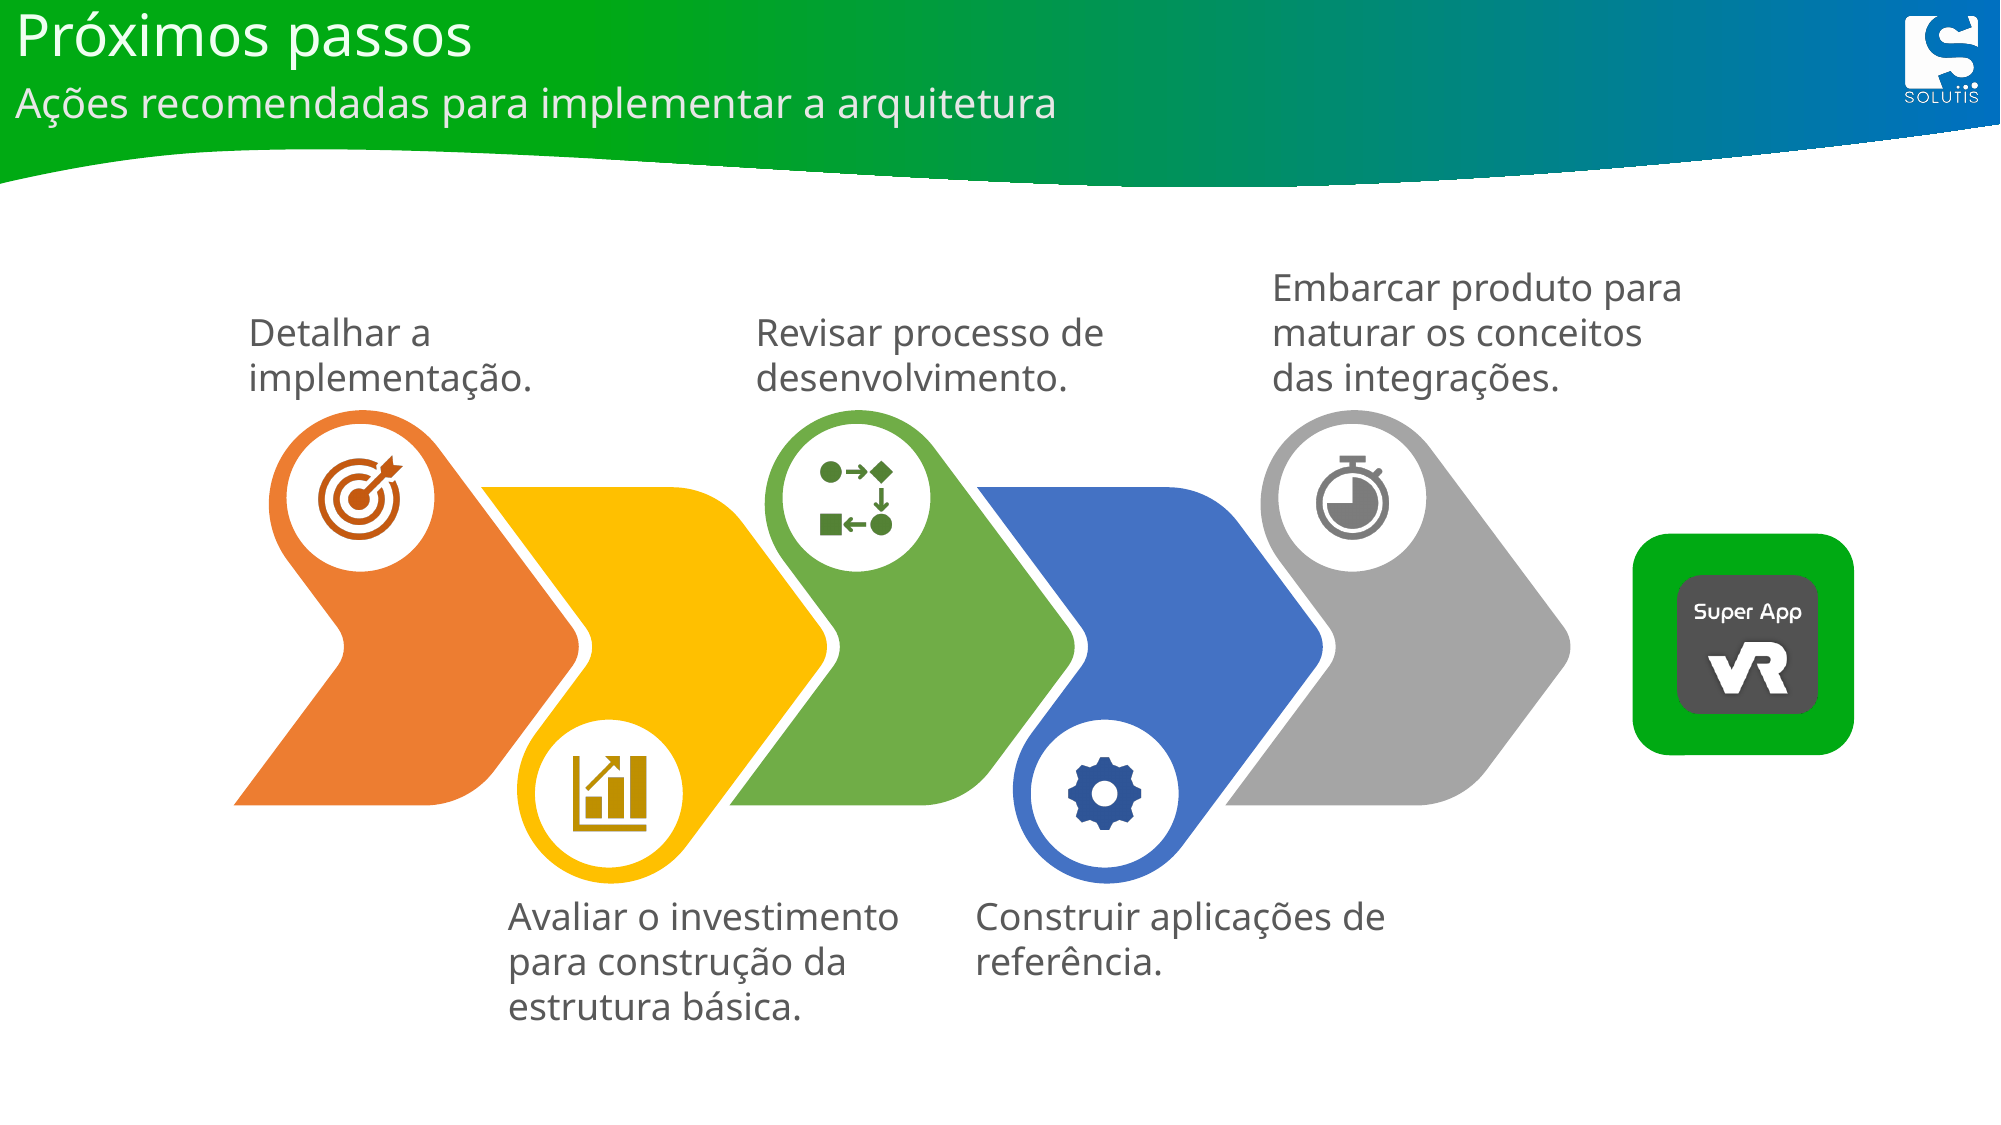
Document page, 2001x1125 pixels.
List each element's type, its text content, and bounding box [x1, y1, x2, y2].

subtitle Ações recomendadas para implementar a arquitetura [0, 75, 1500, 135]
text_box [233, 256, 1730, 1038]
picture [1905, 16, 1978, 103]
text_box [1632, 533, 1855, 756]
title Próximos passos [0, 0, 1500, 75]
